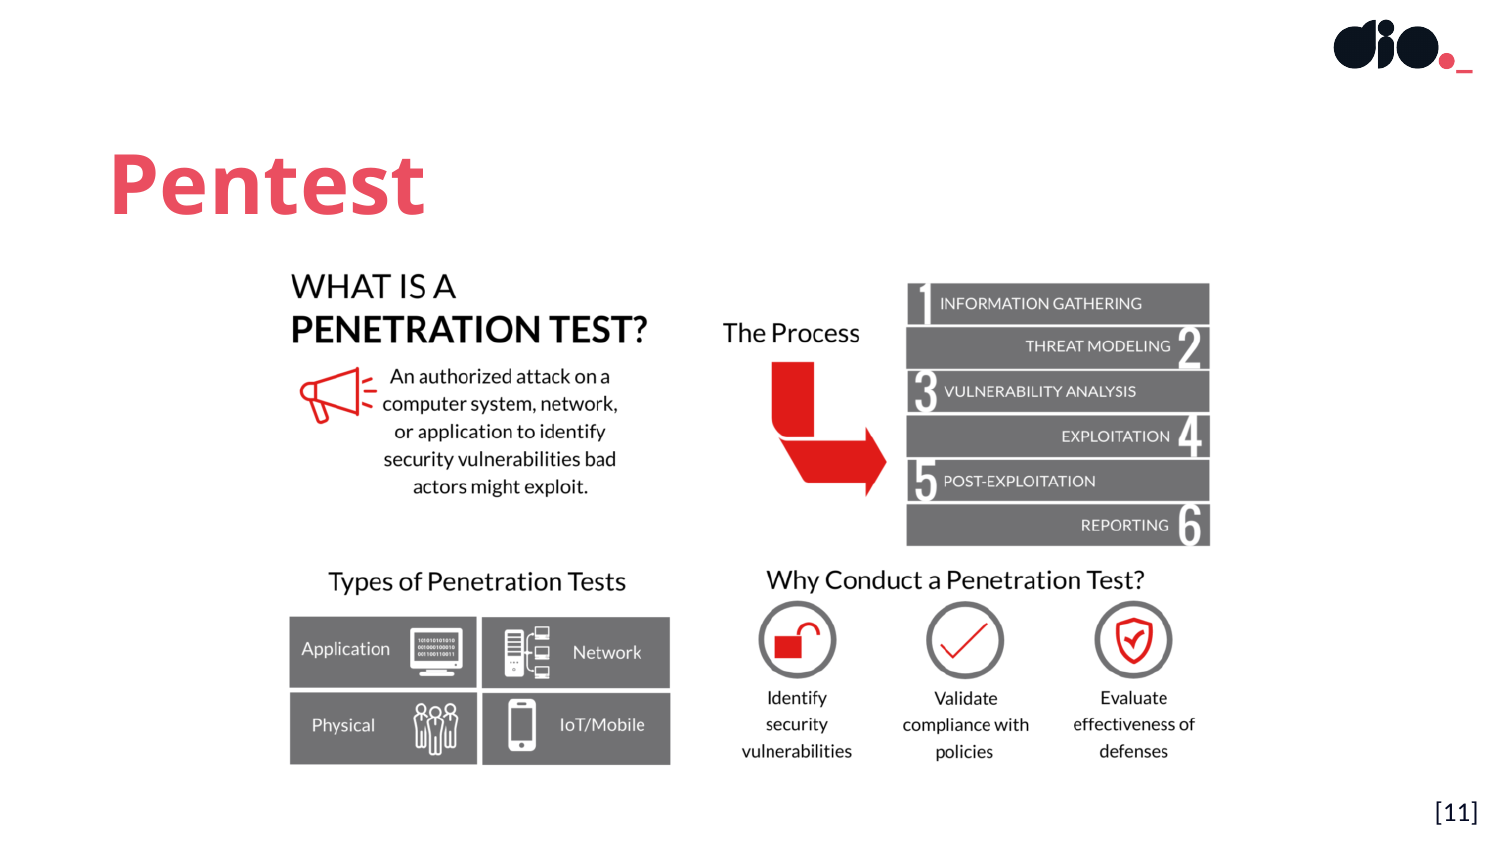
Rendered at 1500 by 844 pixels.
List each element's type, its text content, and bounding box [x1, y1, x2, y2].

picture [249, 249, 1251, 812]
slide_number [11] [1403, 779, 1494, 844]
picture [1333, 19, 1473, 74]
text_box Pentest [92, 104, 1408, 243]
